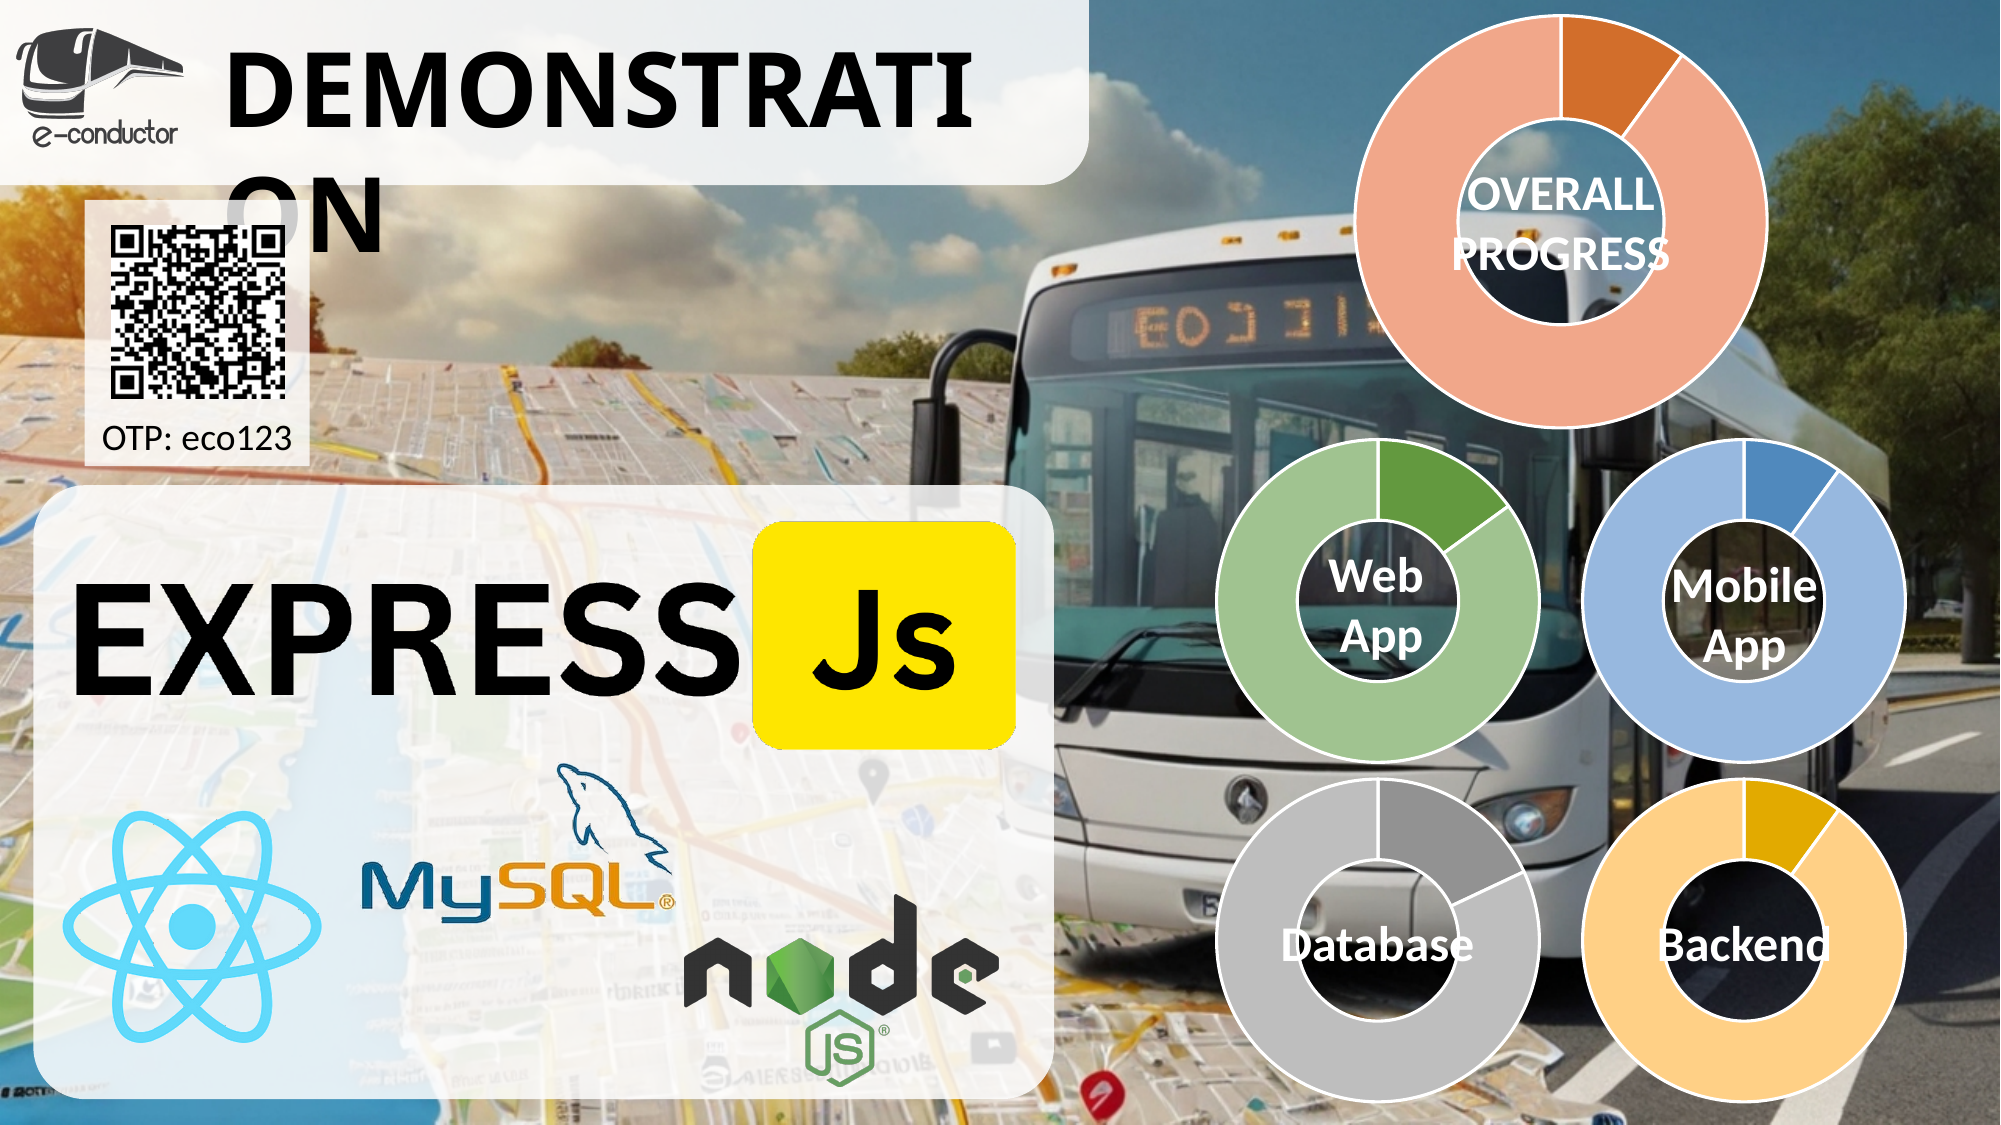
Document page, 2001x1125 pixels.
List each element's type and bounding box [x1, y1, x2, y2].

text_box [0, 0, 1089, 185]
text_box [1285, 7, 1838, 432]
text_box [84, 199, 310, 467]
picture [0, 0, 2000, 1125]
text_box [20, 479, 1069, 1100]
text_box [1532, 432, 1956, 770]
text_box [1166, 432, 1532, 770]
text_box [1166, 772, 1590, 1109]
text_box [1590, 772, 1956, 1109]
